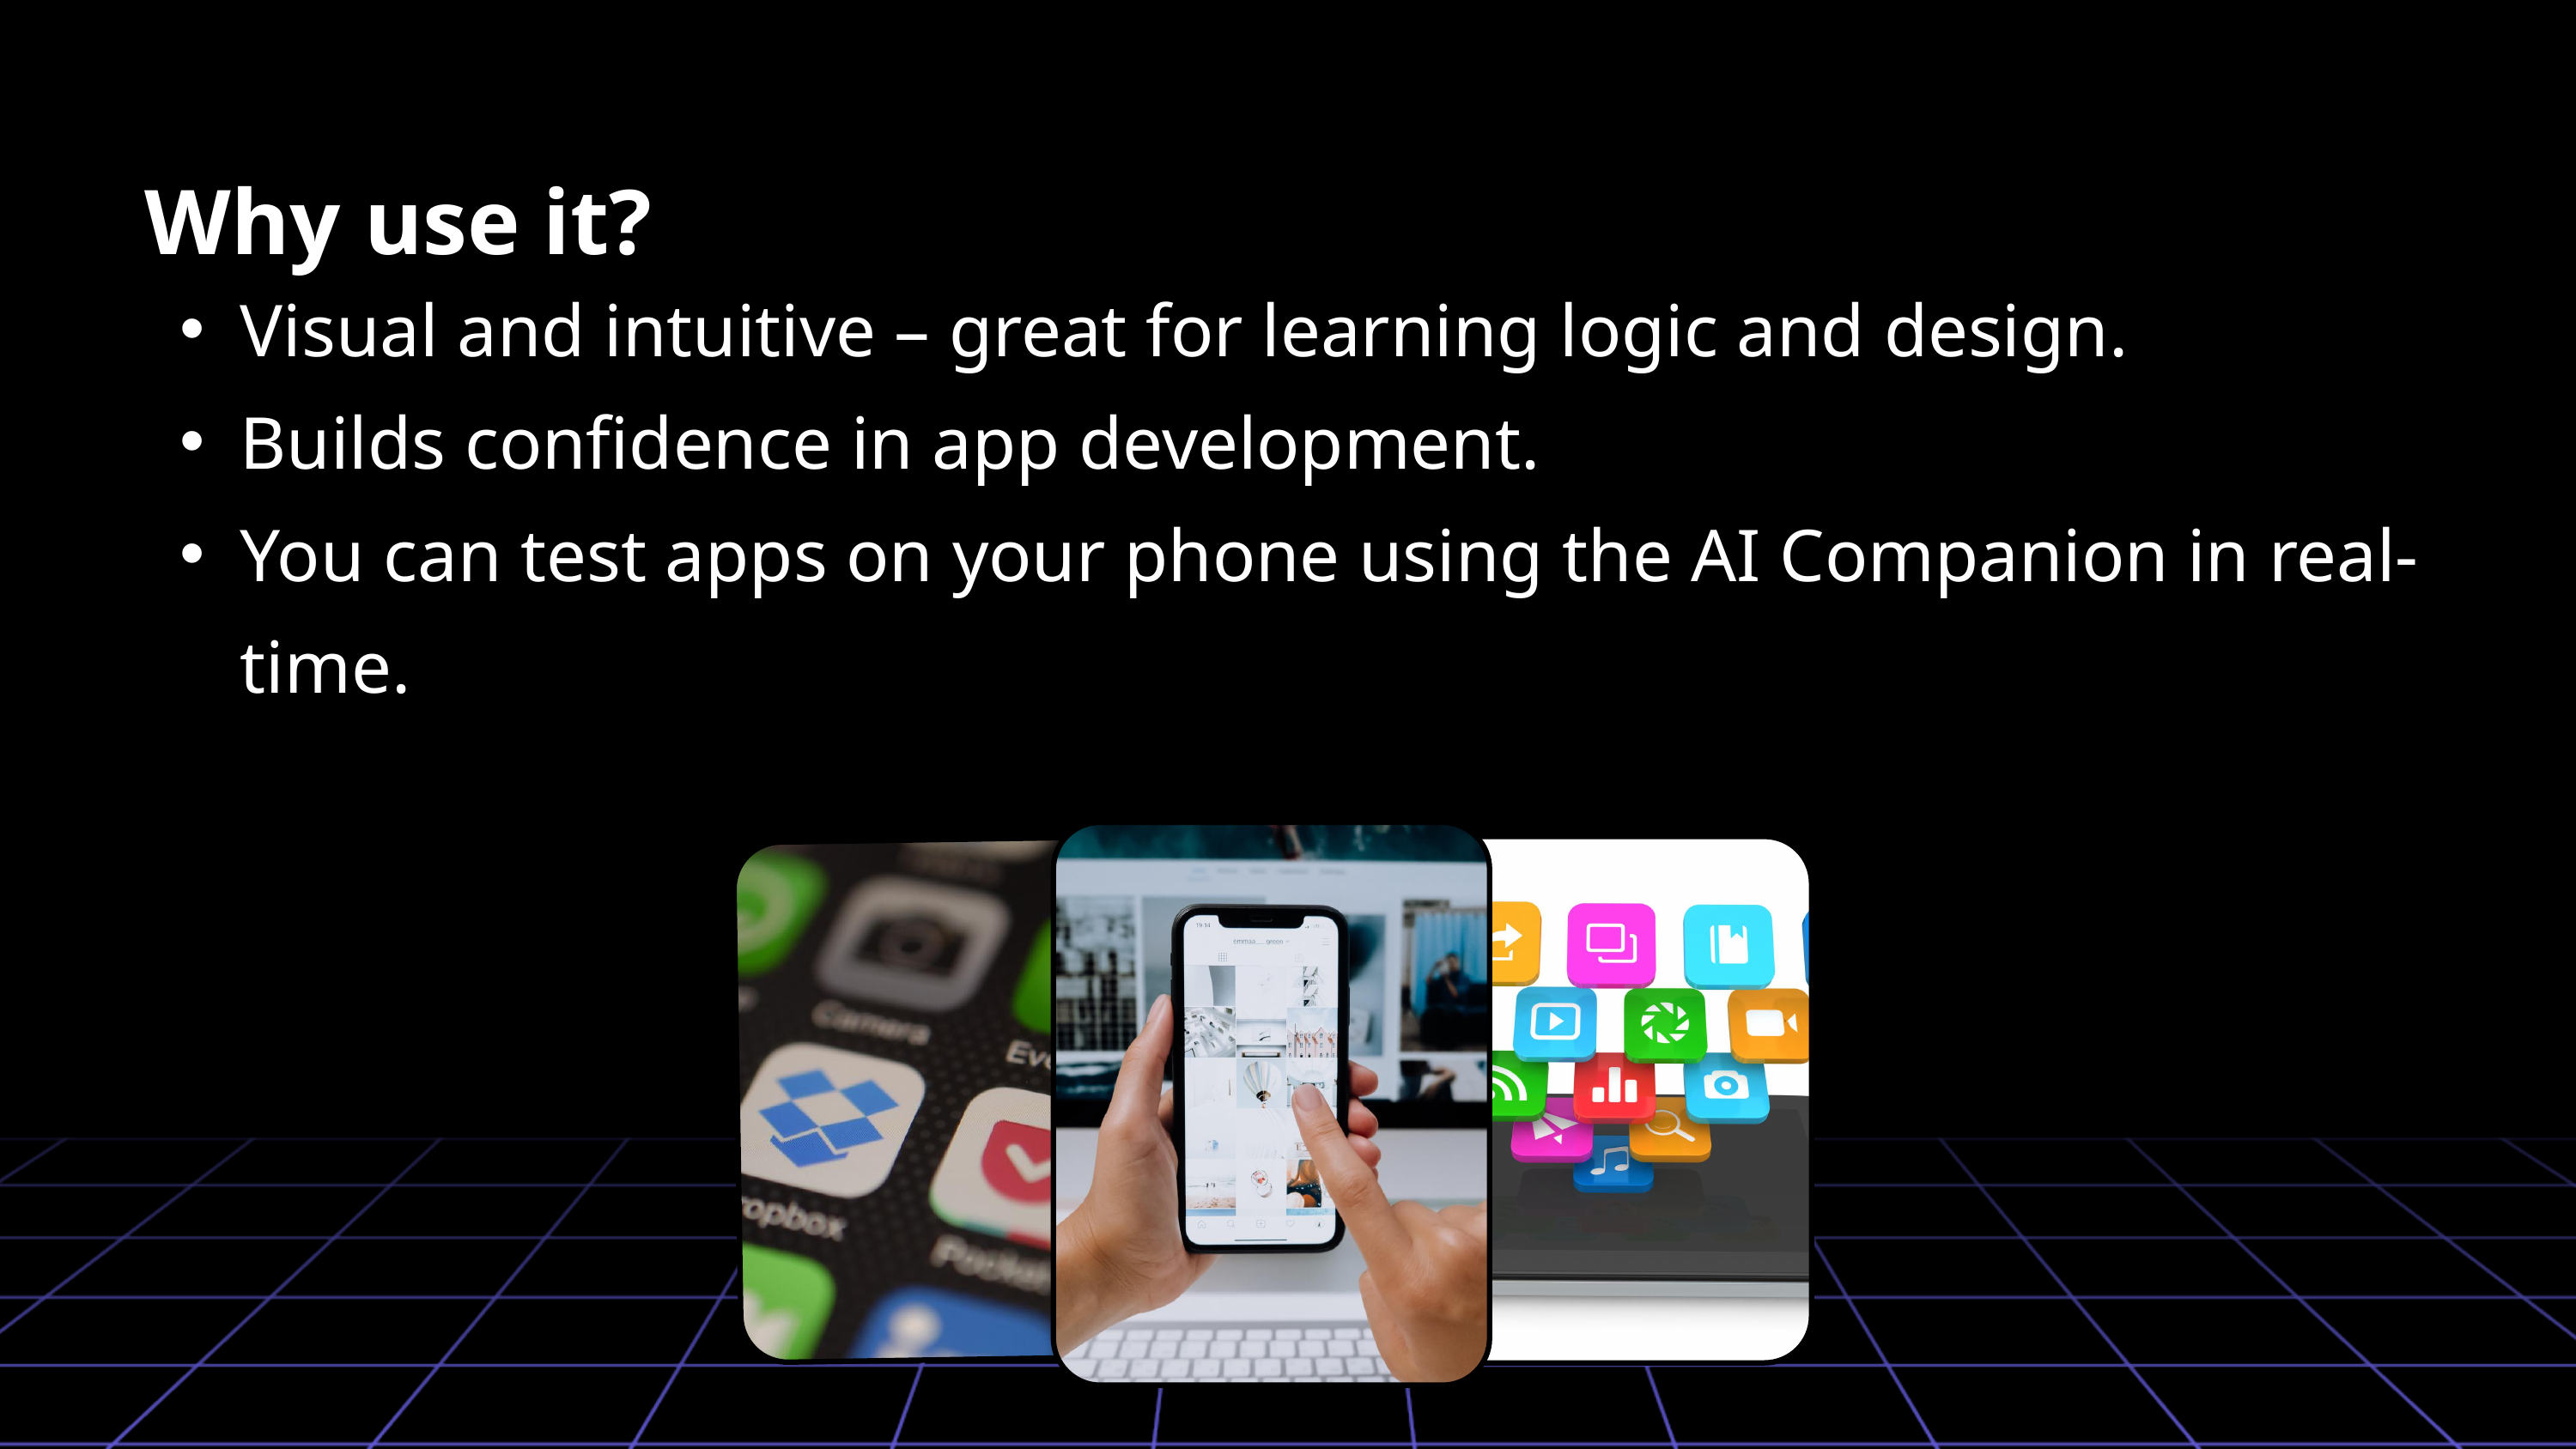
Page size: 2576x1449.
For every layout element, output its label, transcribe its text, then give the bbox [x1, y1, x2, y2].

text_box [1053, 822, 1490, 1385]
text_box [0, 1137, 2576, 1449]
text_box [733, 837, 1065, 1362]
text_box Why use it? [144, 131, 2087, 219]
text_box Visual and intuitive – great for learning logic and design. Builds confidence in app development. You can test apps on your phone using the AI Companion in real-time. [118, 219, 2425, 821]
text_box [1477, 836, 1812, 1363]
